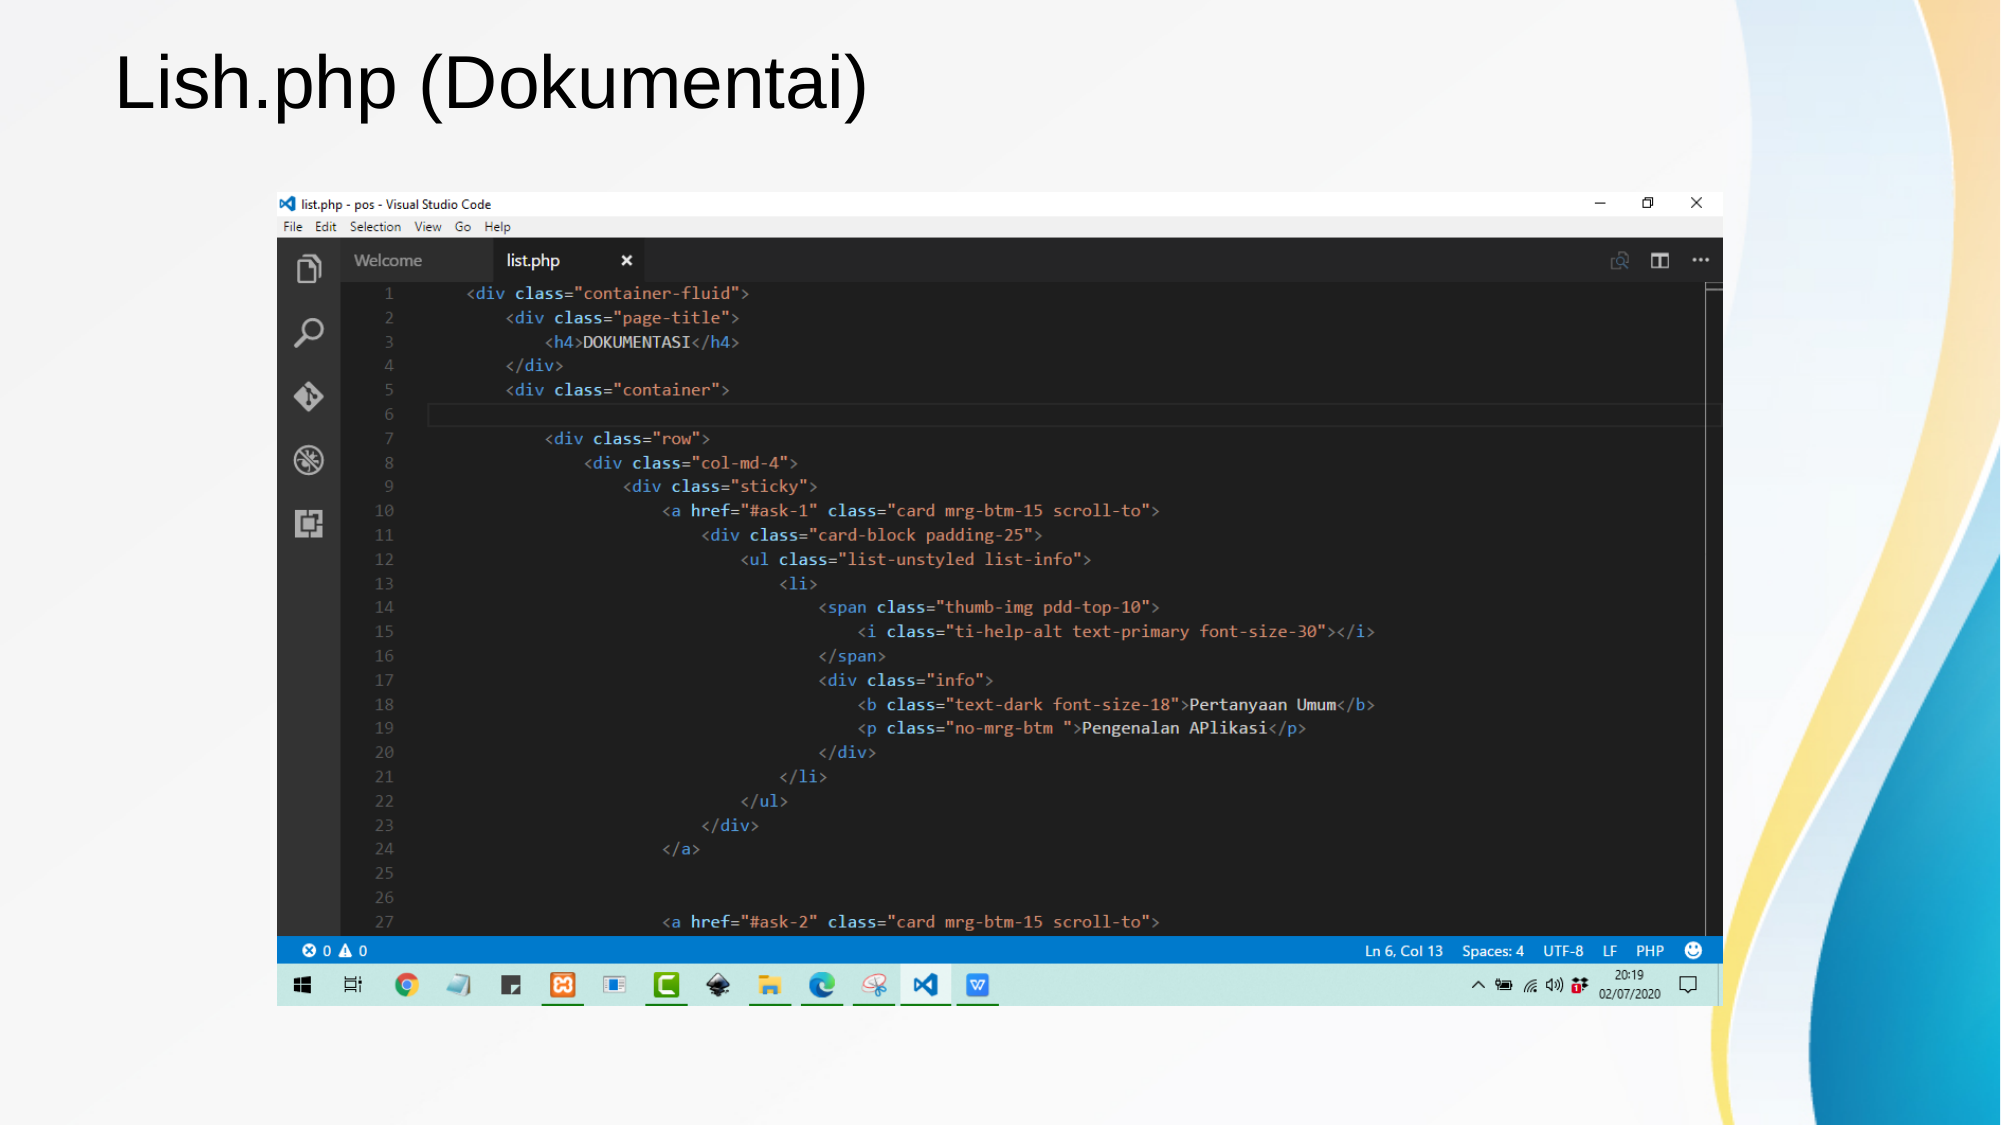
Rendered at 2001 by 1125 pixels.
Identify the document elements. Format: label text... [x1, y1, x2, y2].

title Lish.php (Dokumentai) [99, 30, 1901, 127]
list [277, 192, 1723, 1006]
picture [0, 0, 2001, 1125]
